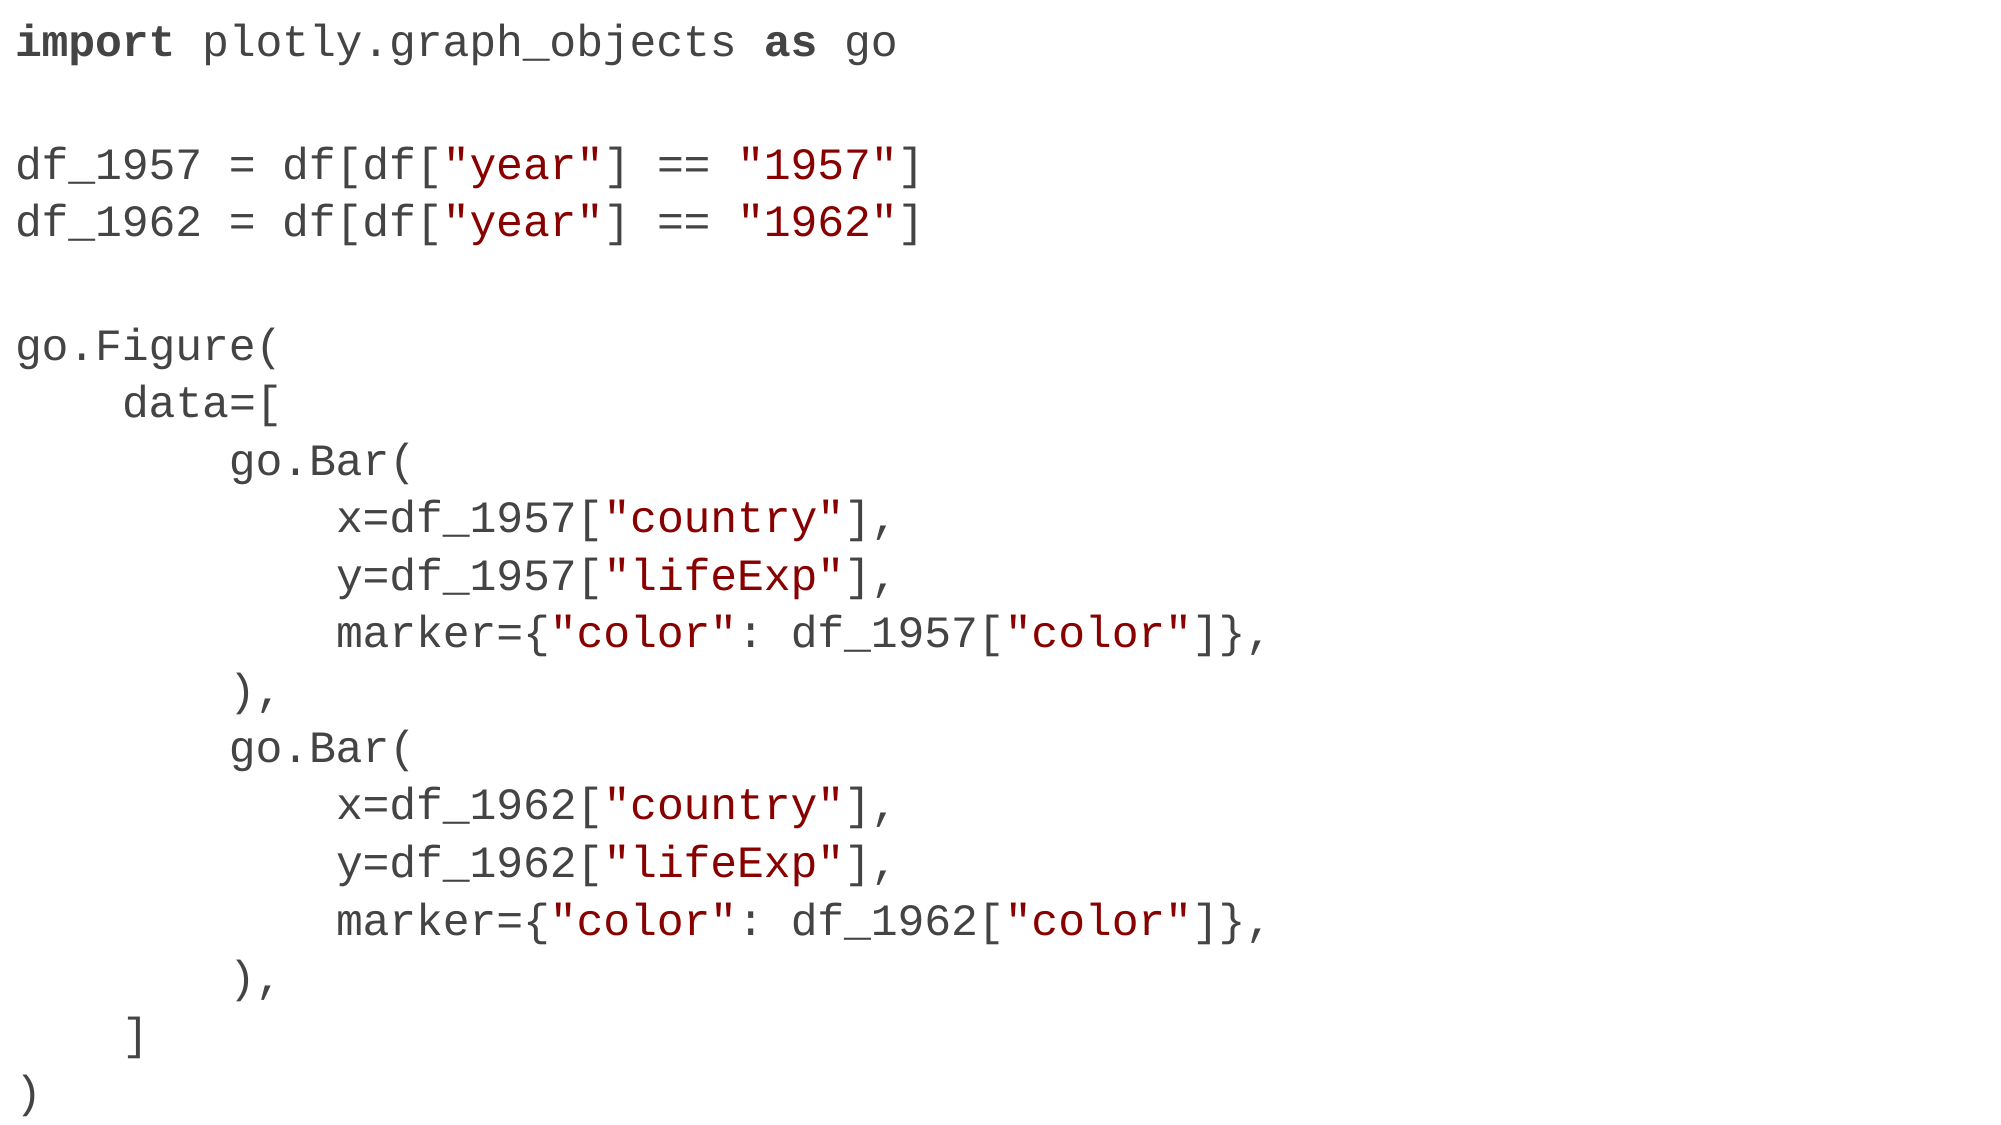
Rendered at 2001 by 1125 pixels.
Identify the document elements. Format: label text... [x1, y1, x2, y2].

list import plotly.graph_objects as go df_1957 = df[df["year"] == "1957"] df_1962 = df[df["year"] == "1962"] go.Figure( data=[ go.Bar( x=df_1957["country"], y=df_1957["lifeExp"], marker={"color": df_1957["color"]}, ), go.Bar( x=df_1962["country"], y=df_1962["lifeExp"], marker={"color": df_1962["color"]}, ), ] ) [0, 0, 2000, 1125]
